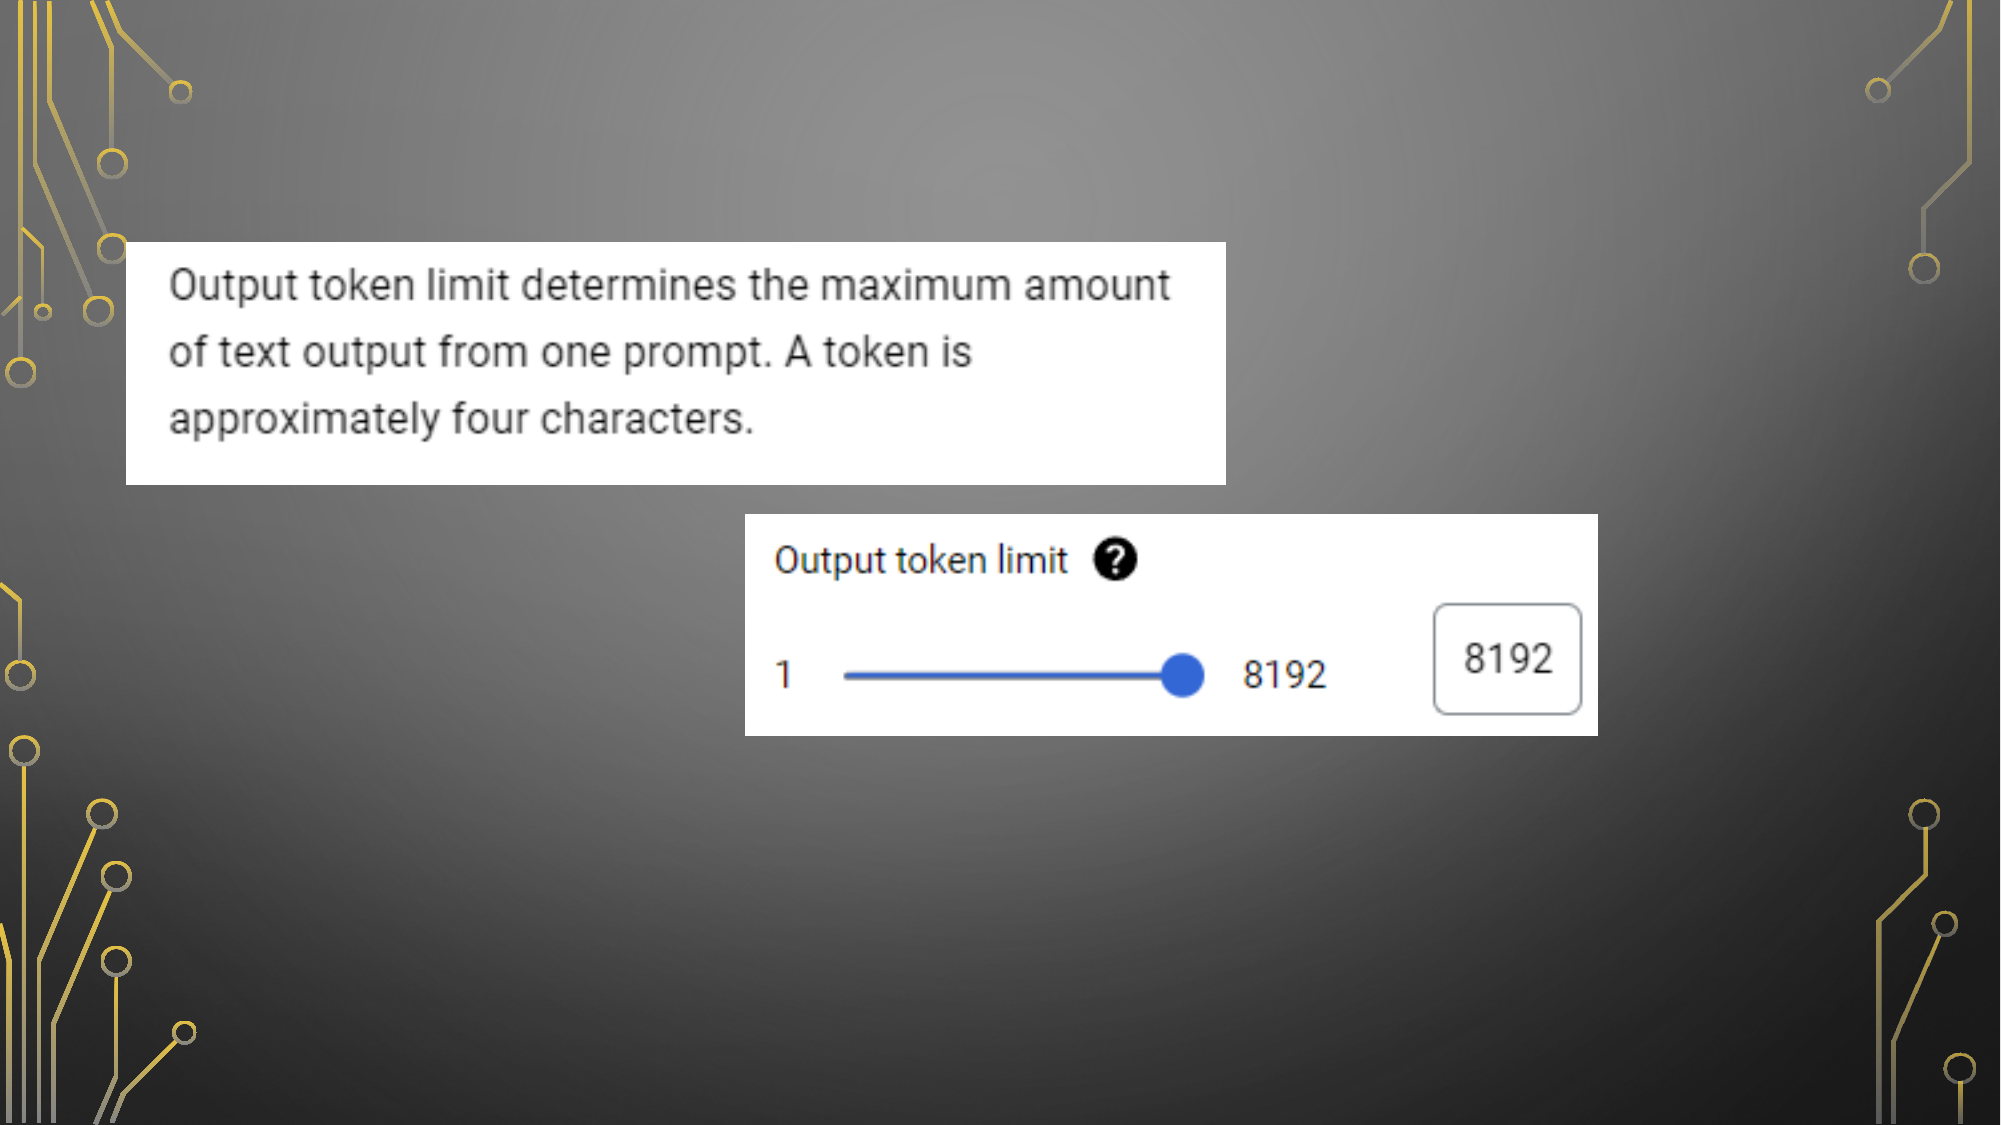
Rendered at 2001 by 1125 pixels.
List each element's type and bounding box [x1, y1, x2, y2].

picture [125, 241, 1227, 485]
picture [744, 513, 1598, 736]
